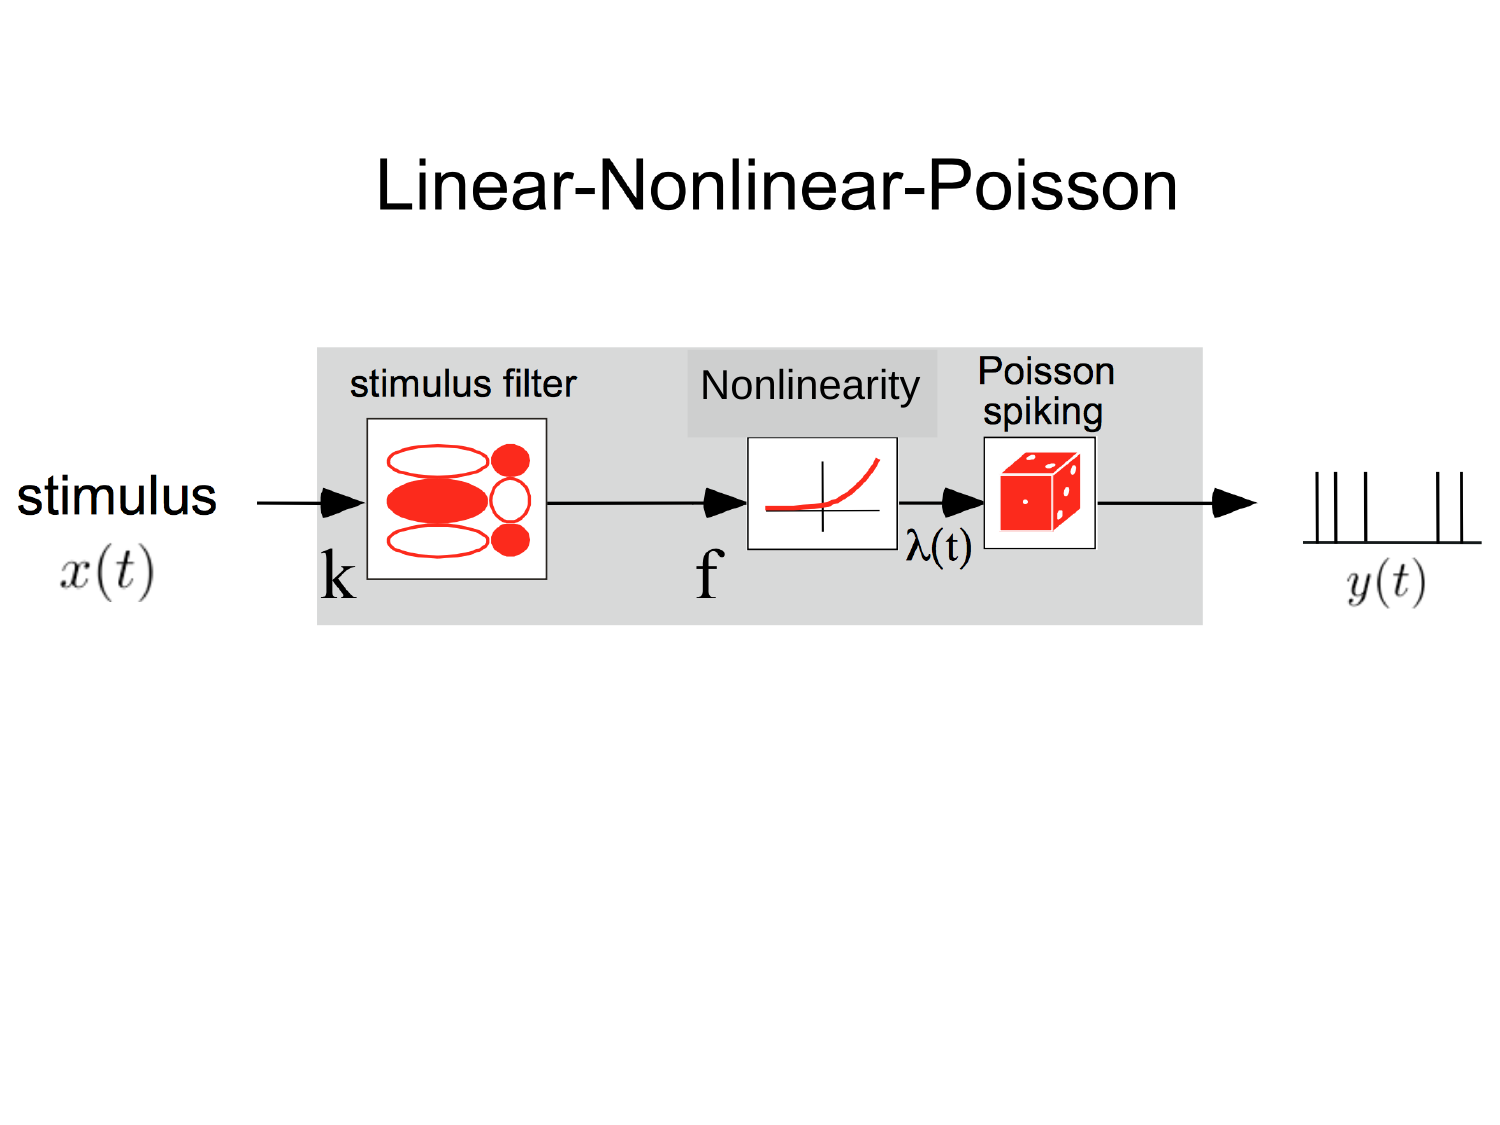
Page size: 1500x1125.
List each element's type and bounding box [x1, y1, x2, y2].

picture [0, 137, 1500, 665]
